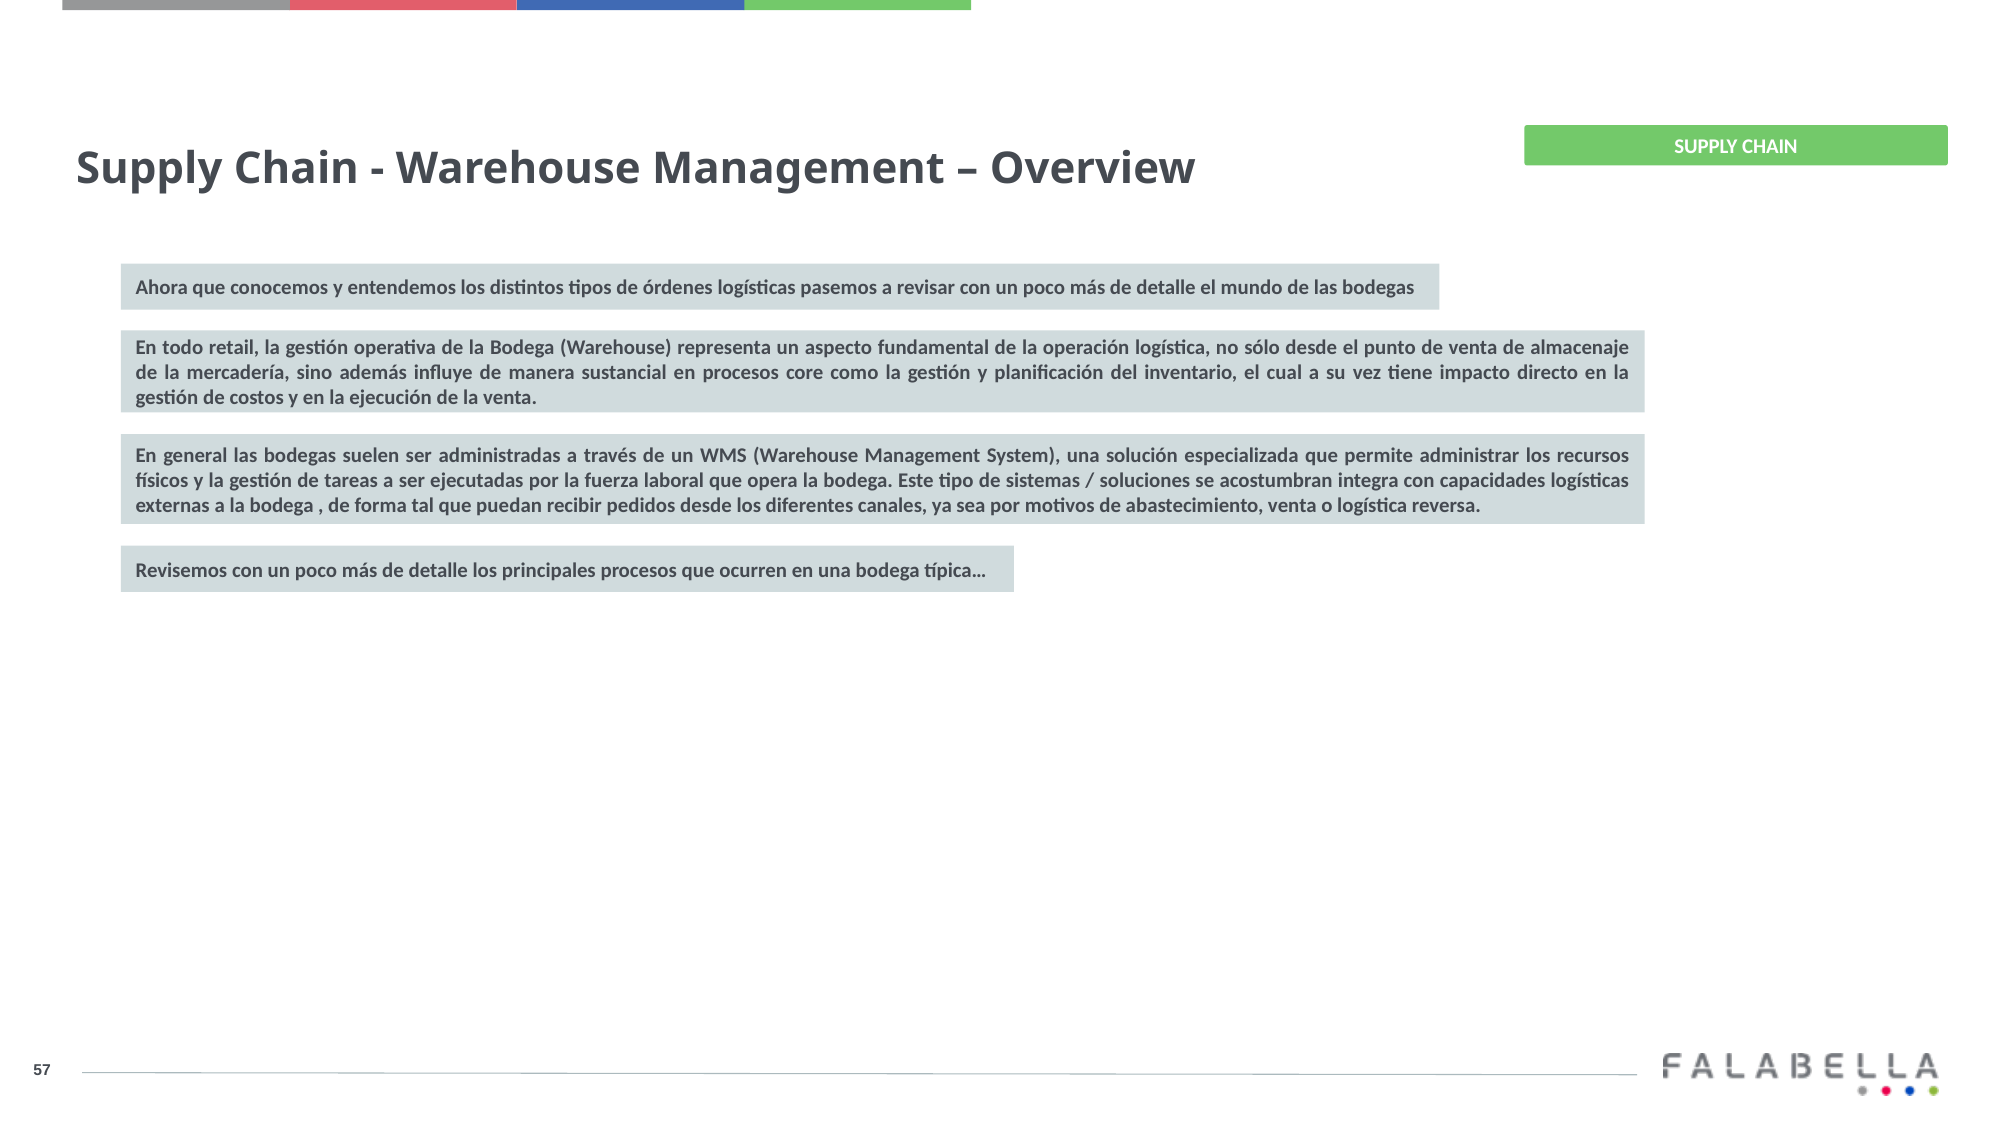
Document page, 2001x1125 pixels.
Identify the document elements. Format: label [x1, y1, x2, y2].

picture [1663, 1053, 1939, 1096]
list [61, 91, 1940, 241]
text_box [120, 330, 1645, 413]
text_box [120, 545, 1014, 592]
text_box [120, 263, 1440, 310]
text_box [120, 434, 1645, 524]
text_box [1524, 125, 1948, 166]
